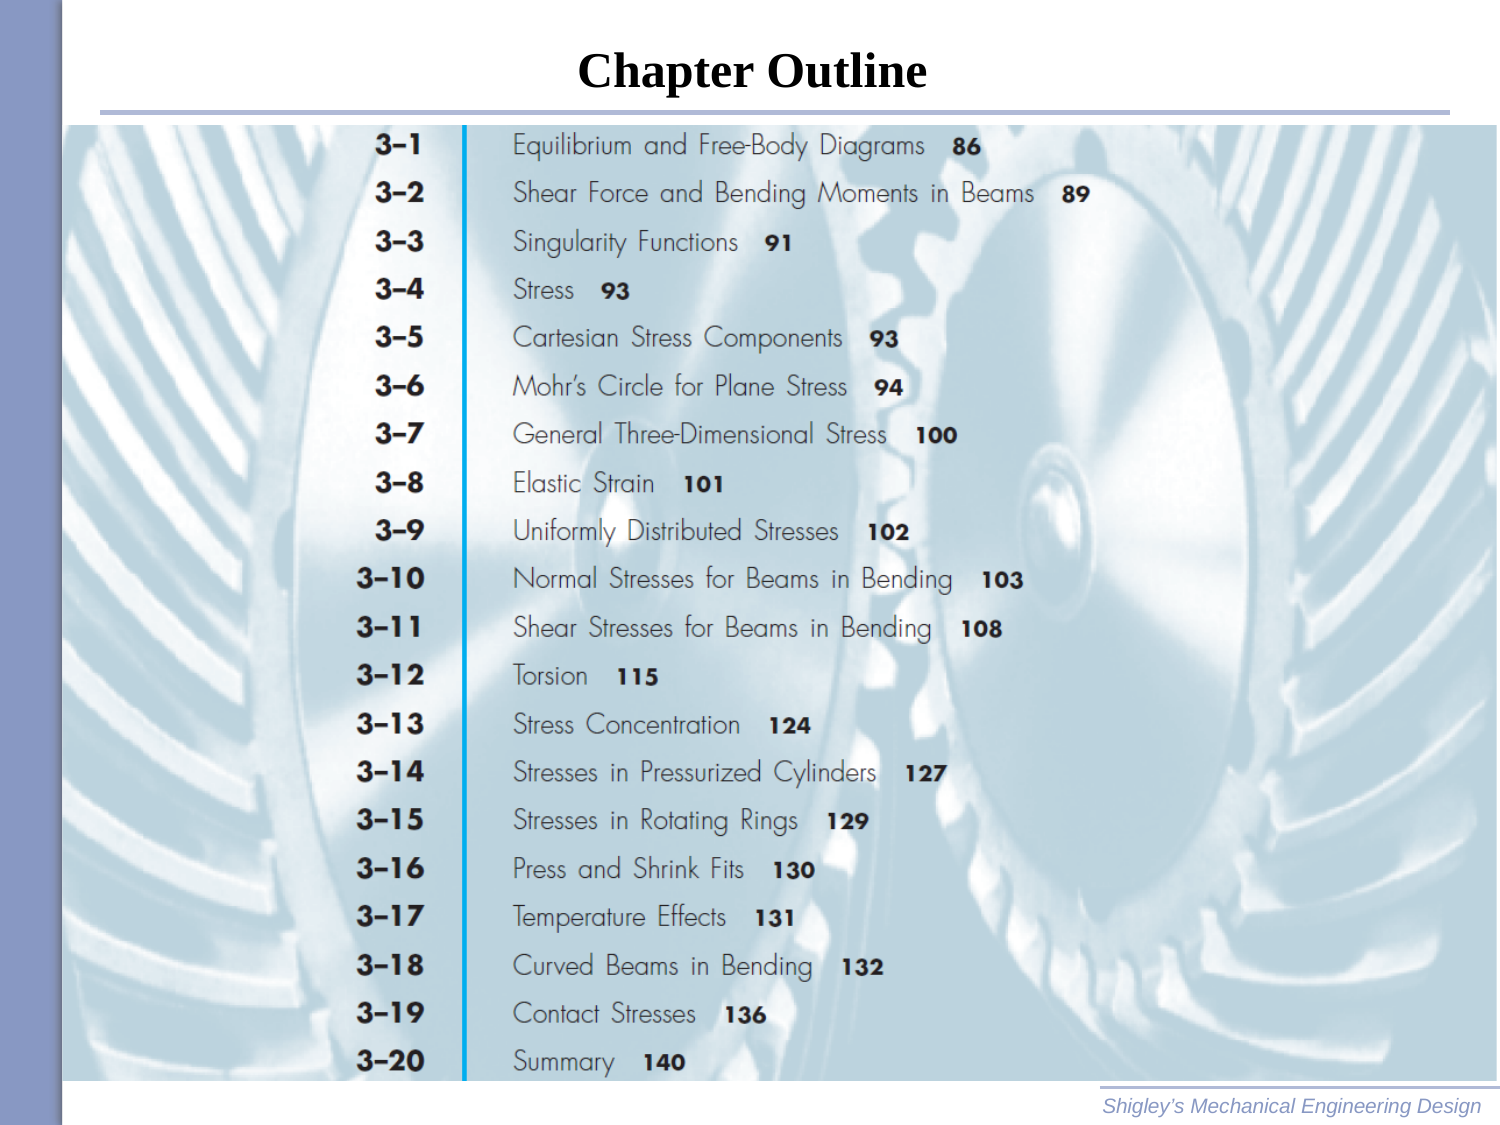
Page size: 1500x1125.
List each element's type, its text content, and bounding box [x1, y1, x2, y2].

picture [467, 124, 1497, 1081]
picture [62, 124, 462, 1081]
title Chapter Outline [137, 30, 1368, 106]
footer Shigley’s Mechanical Engineering Design [1087, 1087, 1500, 1125]
